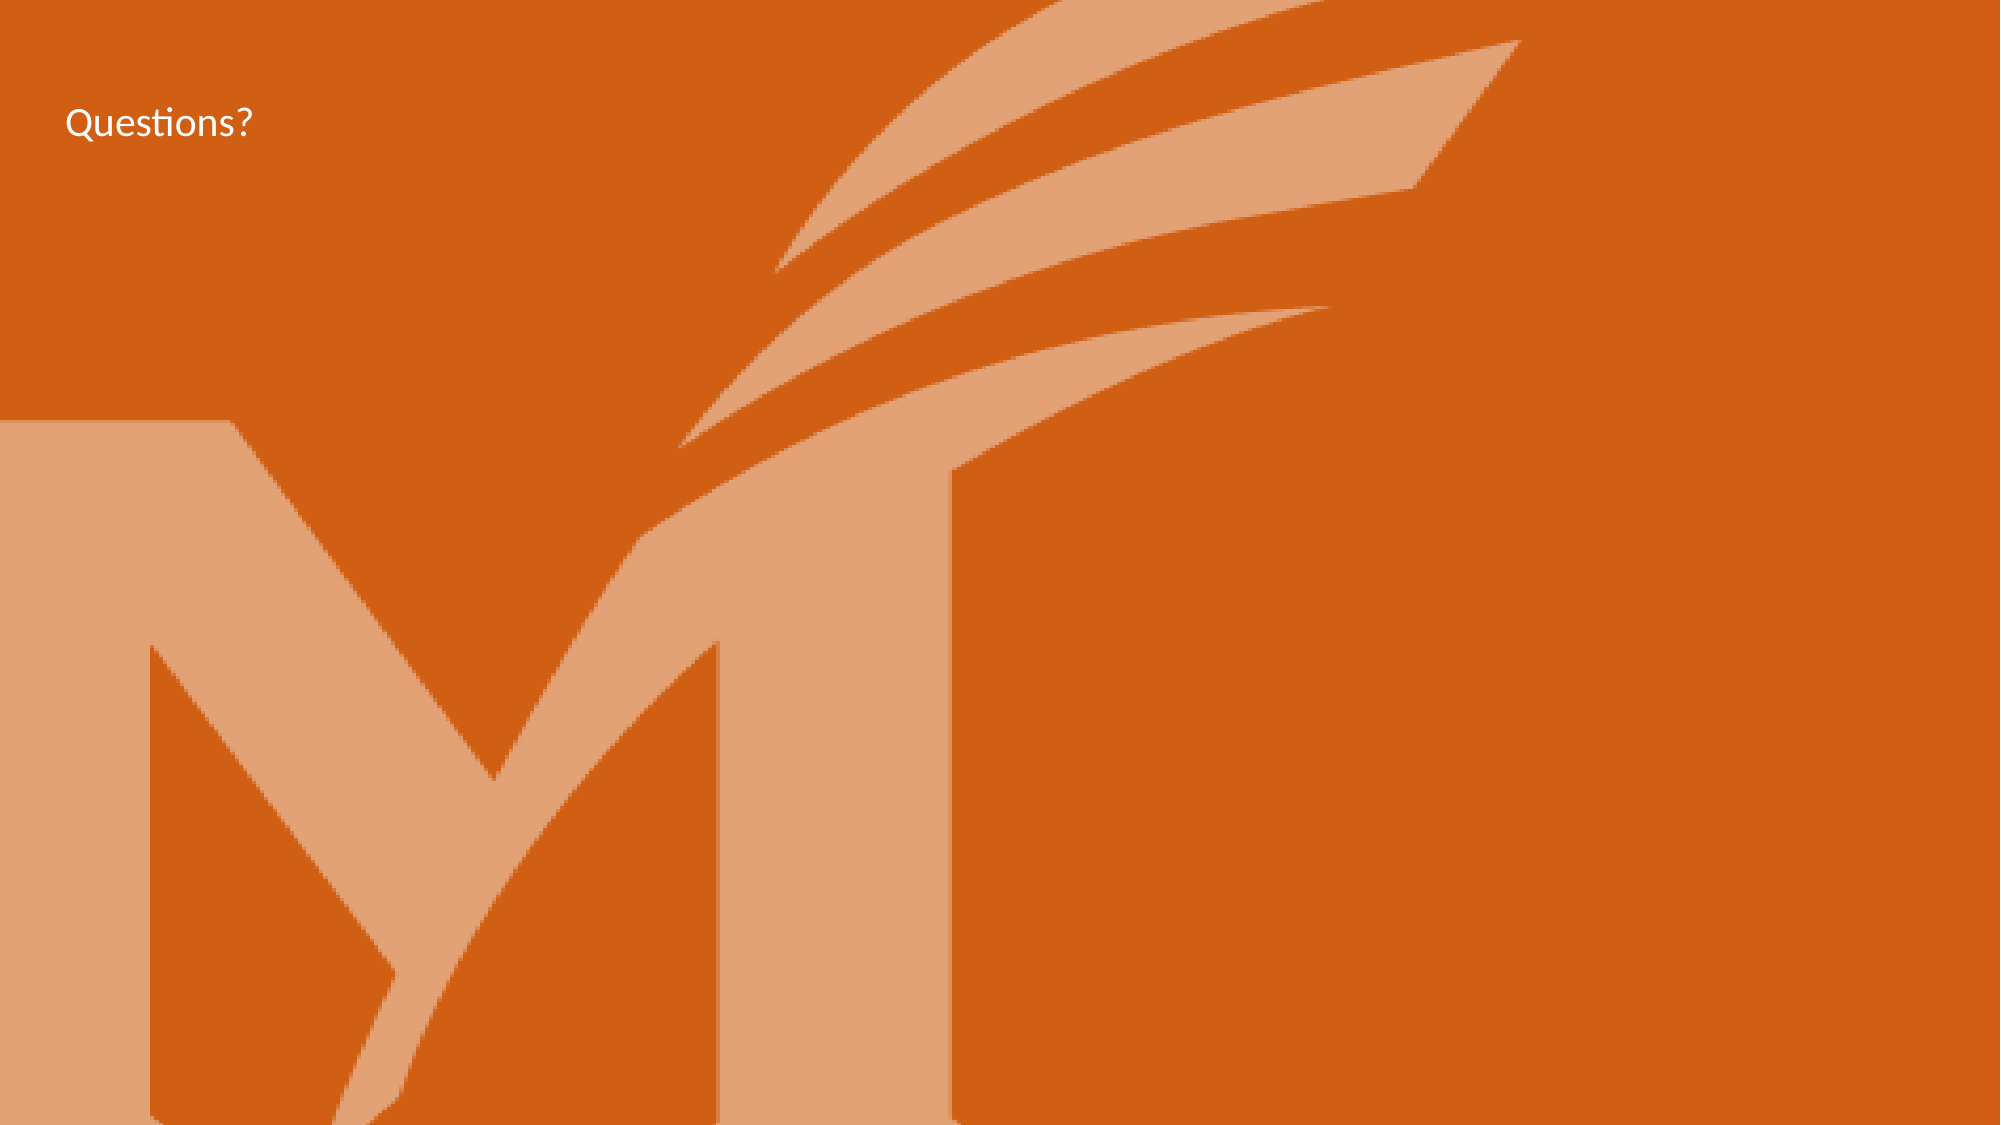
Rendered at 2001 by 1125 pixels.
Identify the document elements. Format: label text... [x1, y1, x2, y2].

title Questions? [50, 87, 1634, 175]
